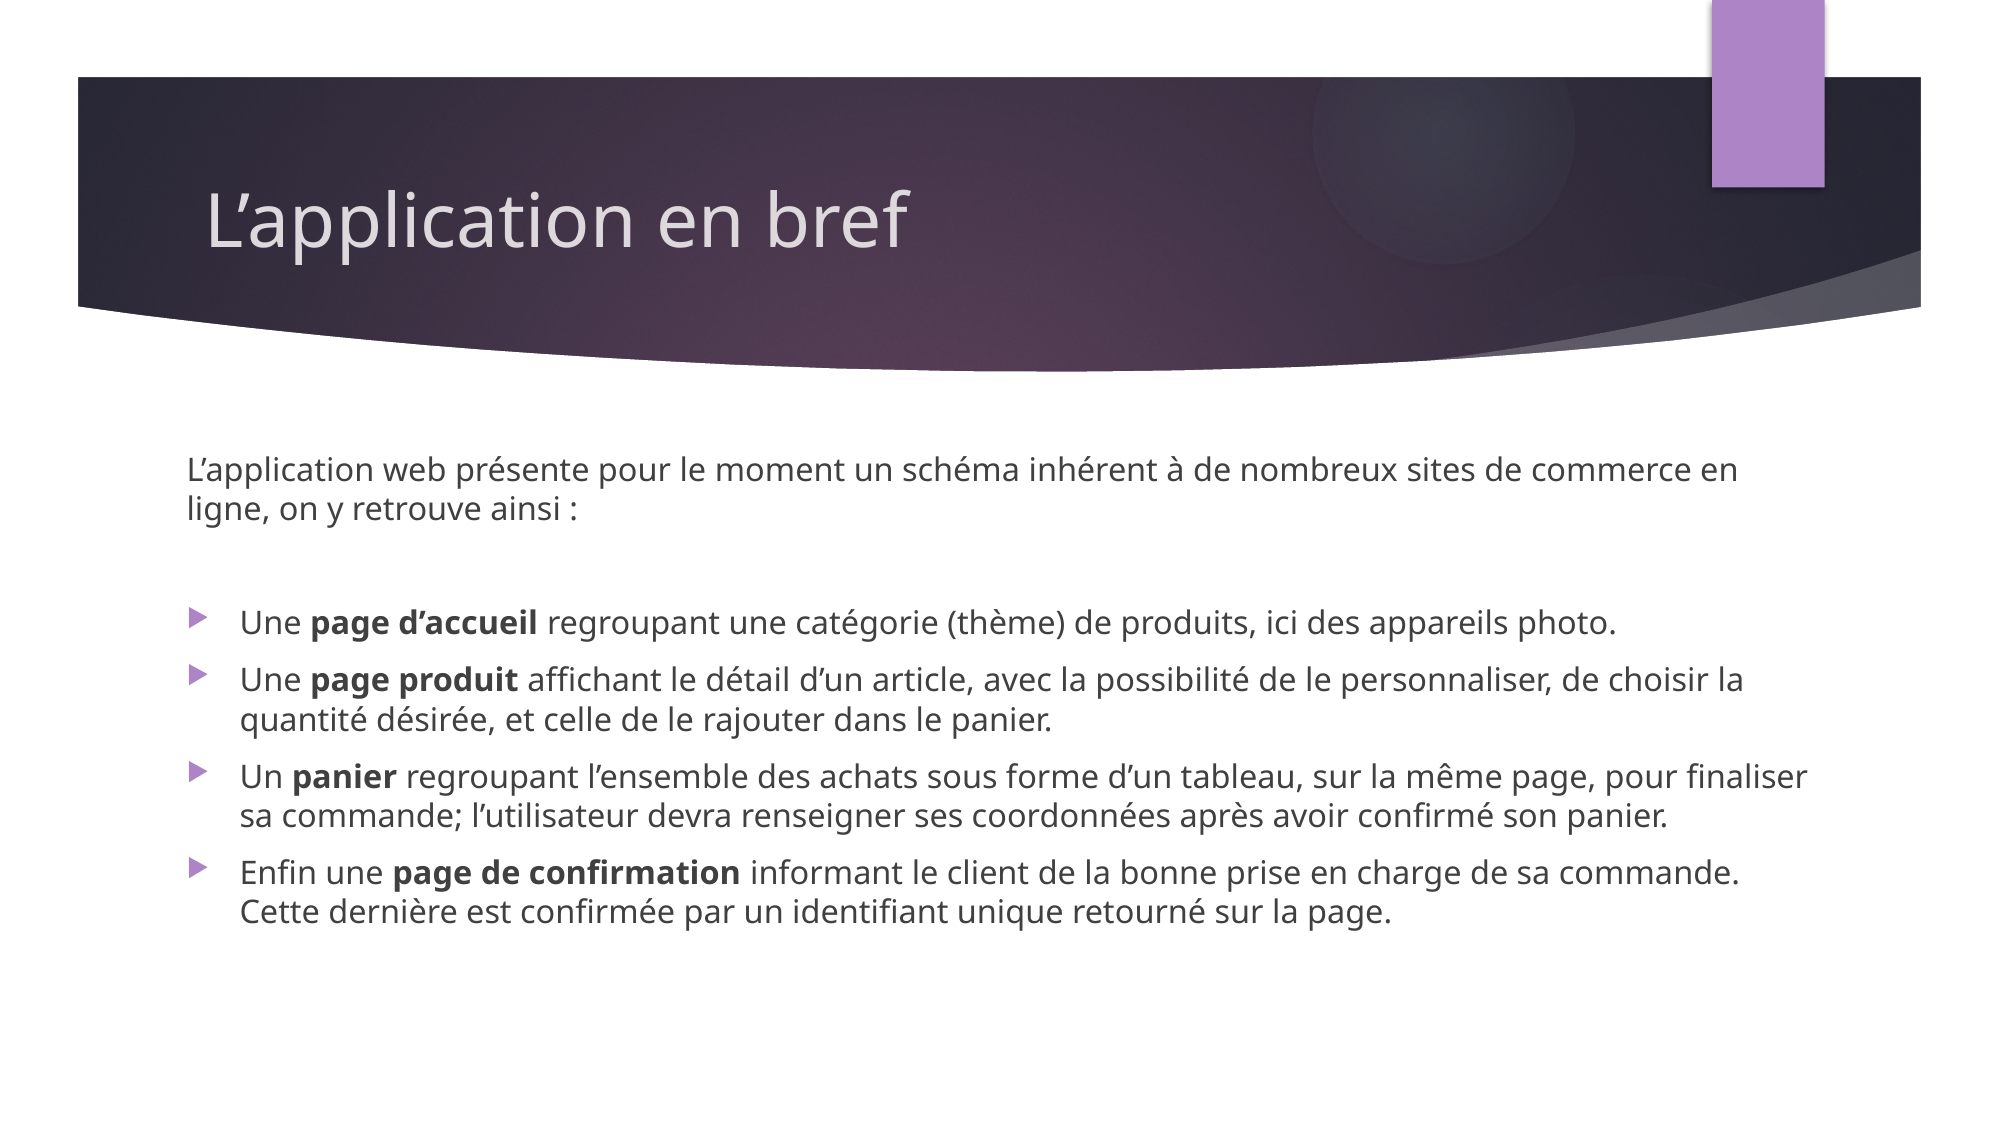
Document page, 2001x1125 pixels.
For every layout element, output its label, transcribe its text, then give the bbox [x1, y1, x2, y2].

title L’application en bref [189, 159, 1627, 276]
list L’application web présente pour le moment un schéma inhérent à de nombreux sites de commerce en ligne, on y retrouve ainsi : Une page d’accueil regroupant une catégorie (thème) de produits, ici des appareils photo. Une page produit affichant le détail d’un article, avec la possibilité de le personnaliser, de choisir la quantité désirée, et celle de le rajouter dans le panier. Un panier regroupant l’ensemble des achats sous forme d’un tableau, sur la même page, pour finaliser sa commande; l’utilisateur devra renseigner ses coordonnées après avoir confirmé son panier. Enfin une page de confirmation informant le client de la bonne prise en charge de sa commande. Cette dernière est confirmée par un identifiant unique retourné sur la page. [171, 441, 1829, 1074]
